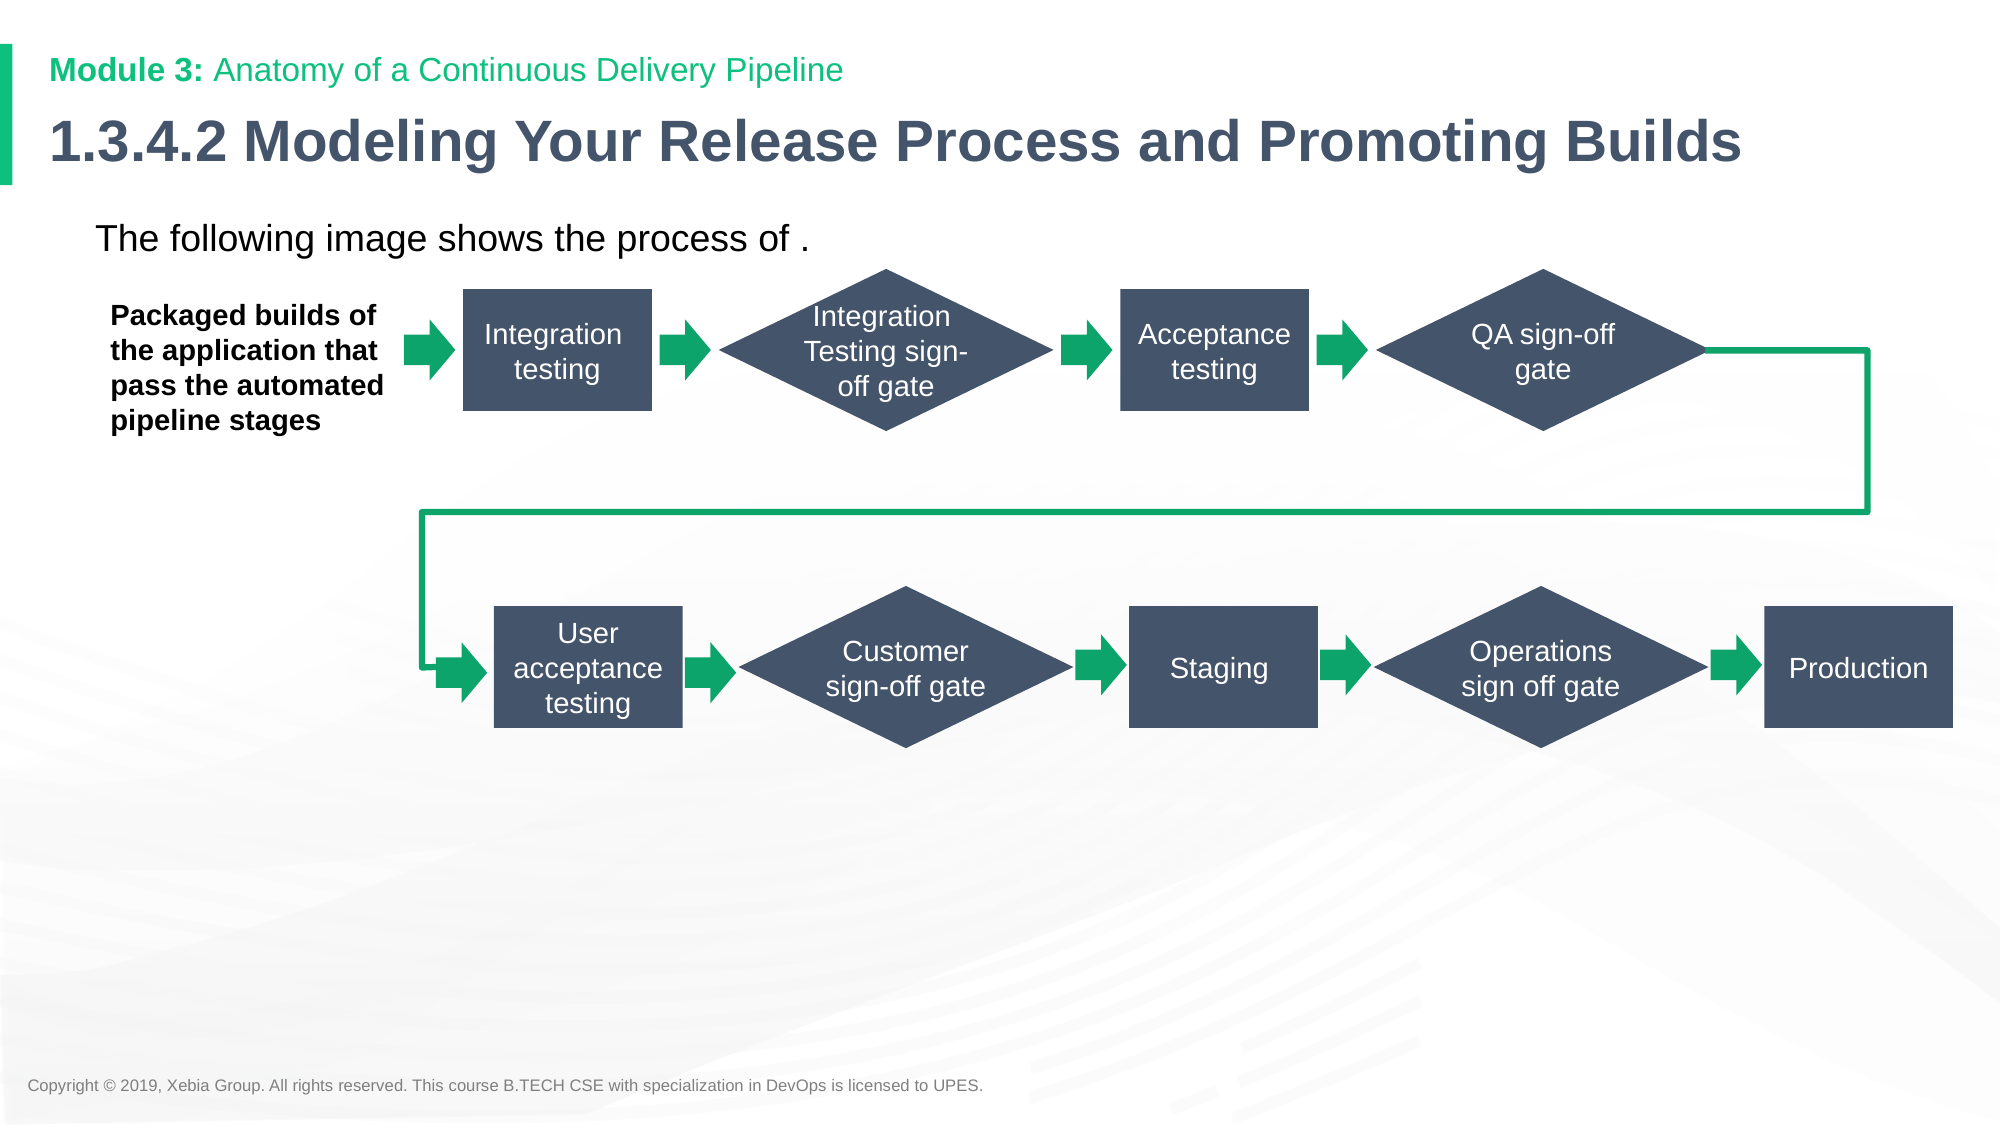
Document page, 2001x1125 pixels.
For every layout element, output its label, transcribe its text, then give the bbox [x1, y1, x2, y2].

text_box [95, 268, 1954, 749]
title 1.3.4.2 Modeling Your Release Process and Promoting Builds [34, 103, 1870, 185]
picture [0, 0, 2000, 1125]
list The following image shows the process of . [84, 214, 1770, 1009]
